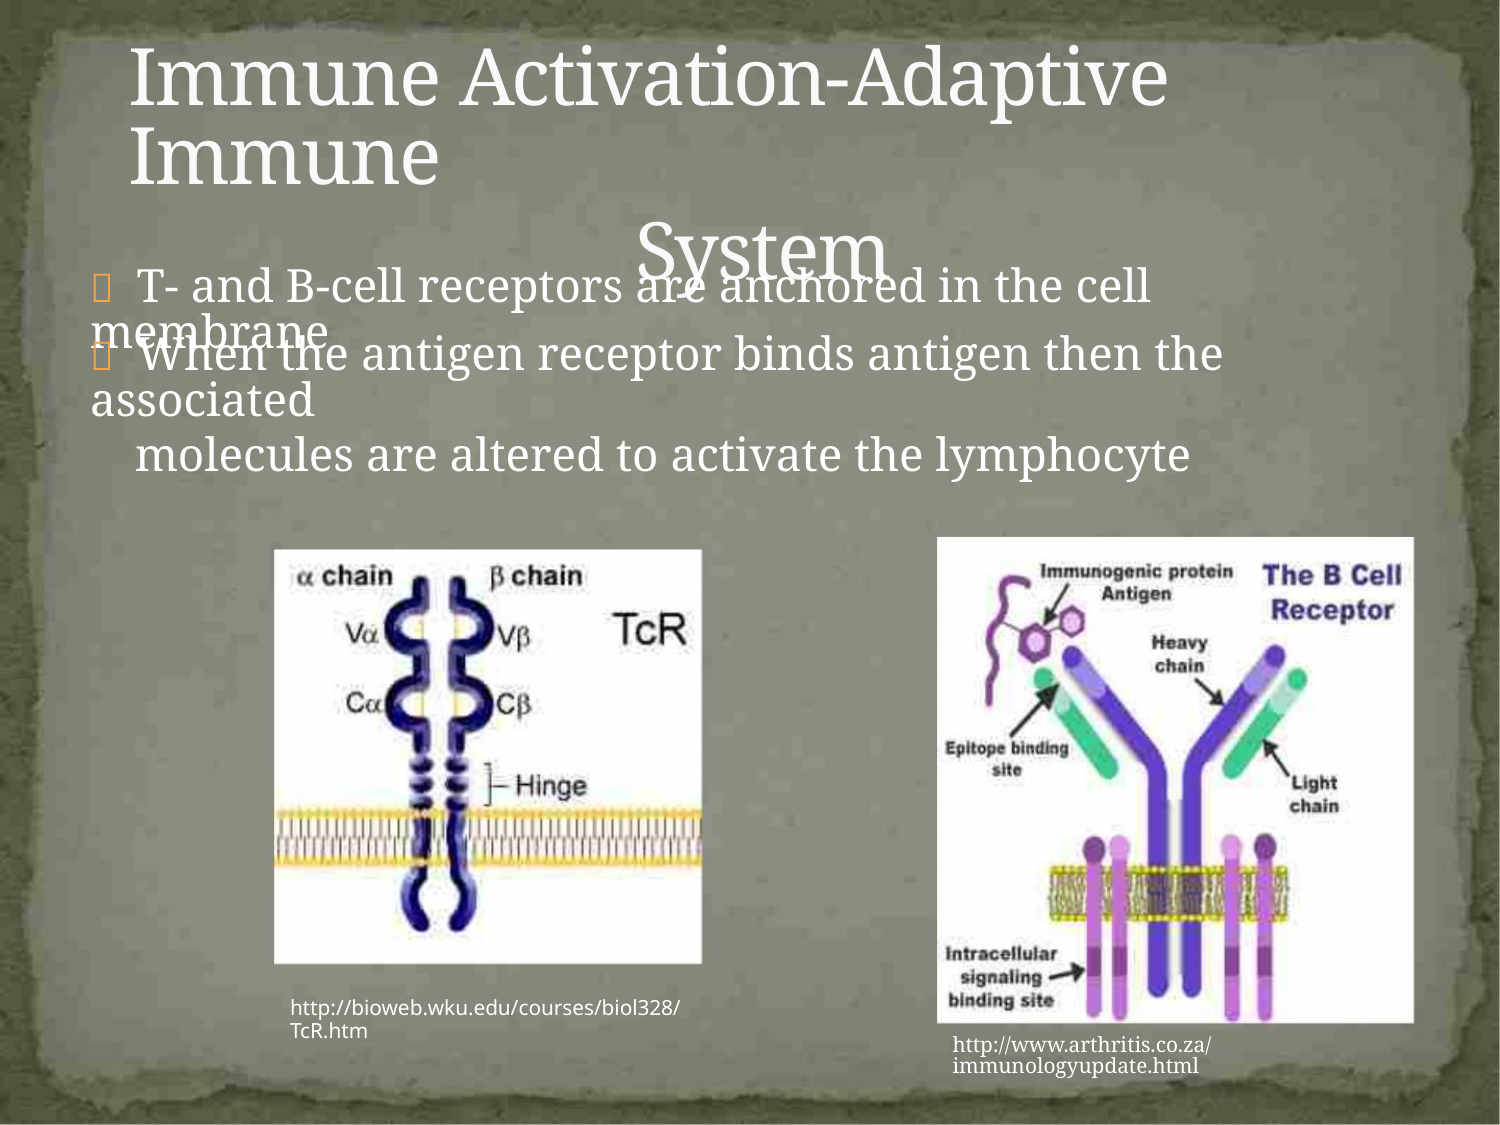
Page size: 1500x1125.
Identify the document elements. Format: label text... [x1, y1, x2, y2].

text_box  When the antigen receptor binds antigen then the associated molecules are altered to activate the lymphocyte [89, 333, 1374, 481]
text_box http://bioweb.wku.edu/courses/biol328/TcR.htm [290, 996, 753, 1043]
text_box  T- and B-cell receptors are anchored in the cell membrane [90, 265, 1316, 333]
text_box [0, 0, 1500, 1125]
text_box Immune Activation-Adaptive Immune System [128, 42, 1432, 296]
text_box http://www.arthritis.co.za/immunologyupdate.html [952, 1036, 1449, 1078]
